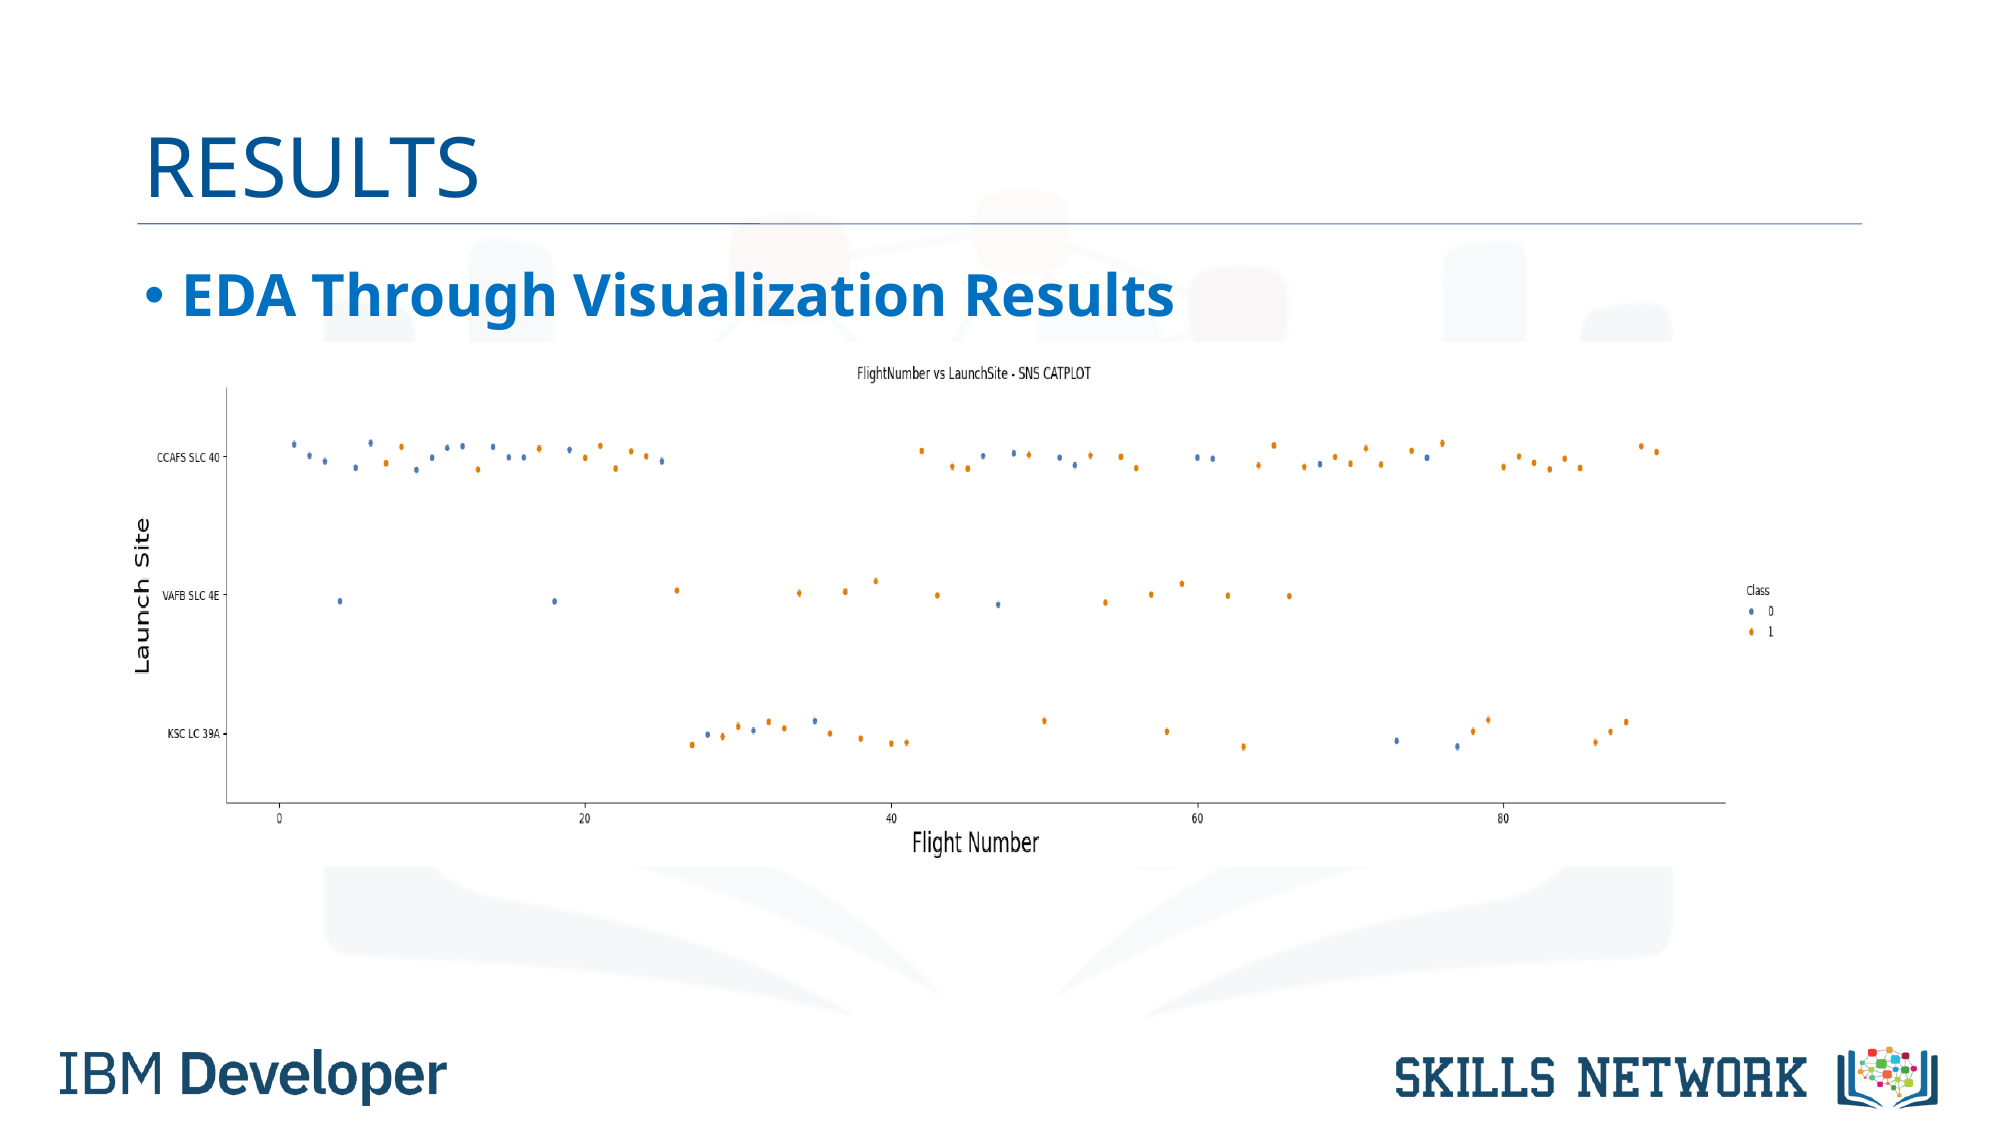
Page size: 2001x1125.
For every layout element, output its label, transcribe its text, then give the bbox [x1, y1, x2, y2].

title RESULTS [128, 61, 1315, 280]
list EDA Through Visualization Results [129, 258, 1879, 1014]
picture [1390, 1045, 1945, 1111]
picture [55, 1045, 459, 1108]
picture [129, 342, 1786, 867]
